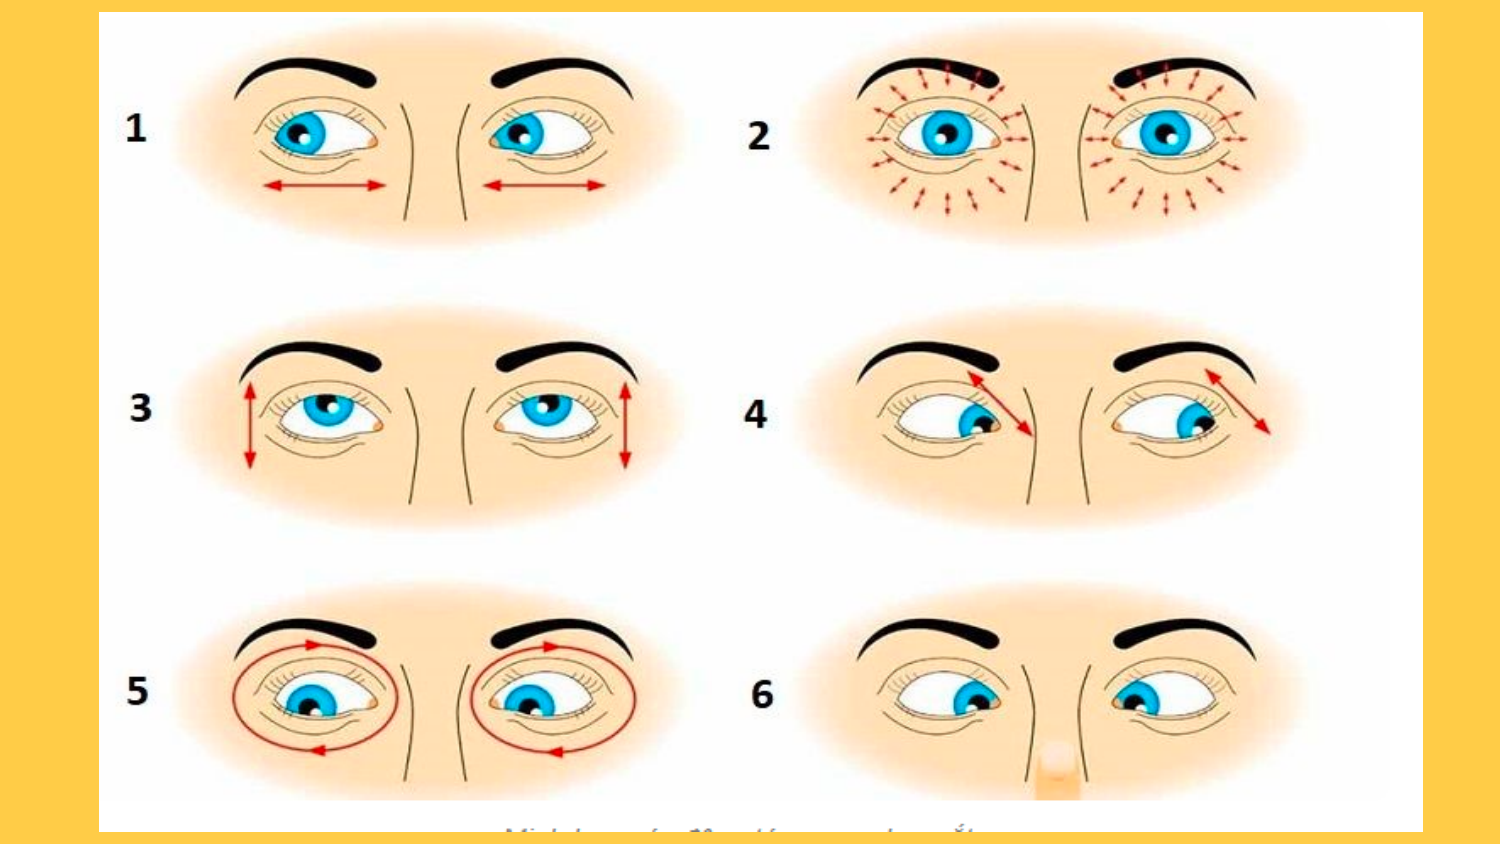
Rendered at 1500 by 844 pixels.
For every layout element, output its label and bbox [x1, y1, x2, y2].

picture [99, 12, 1423, 832]
